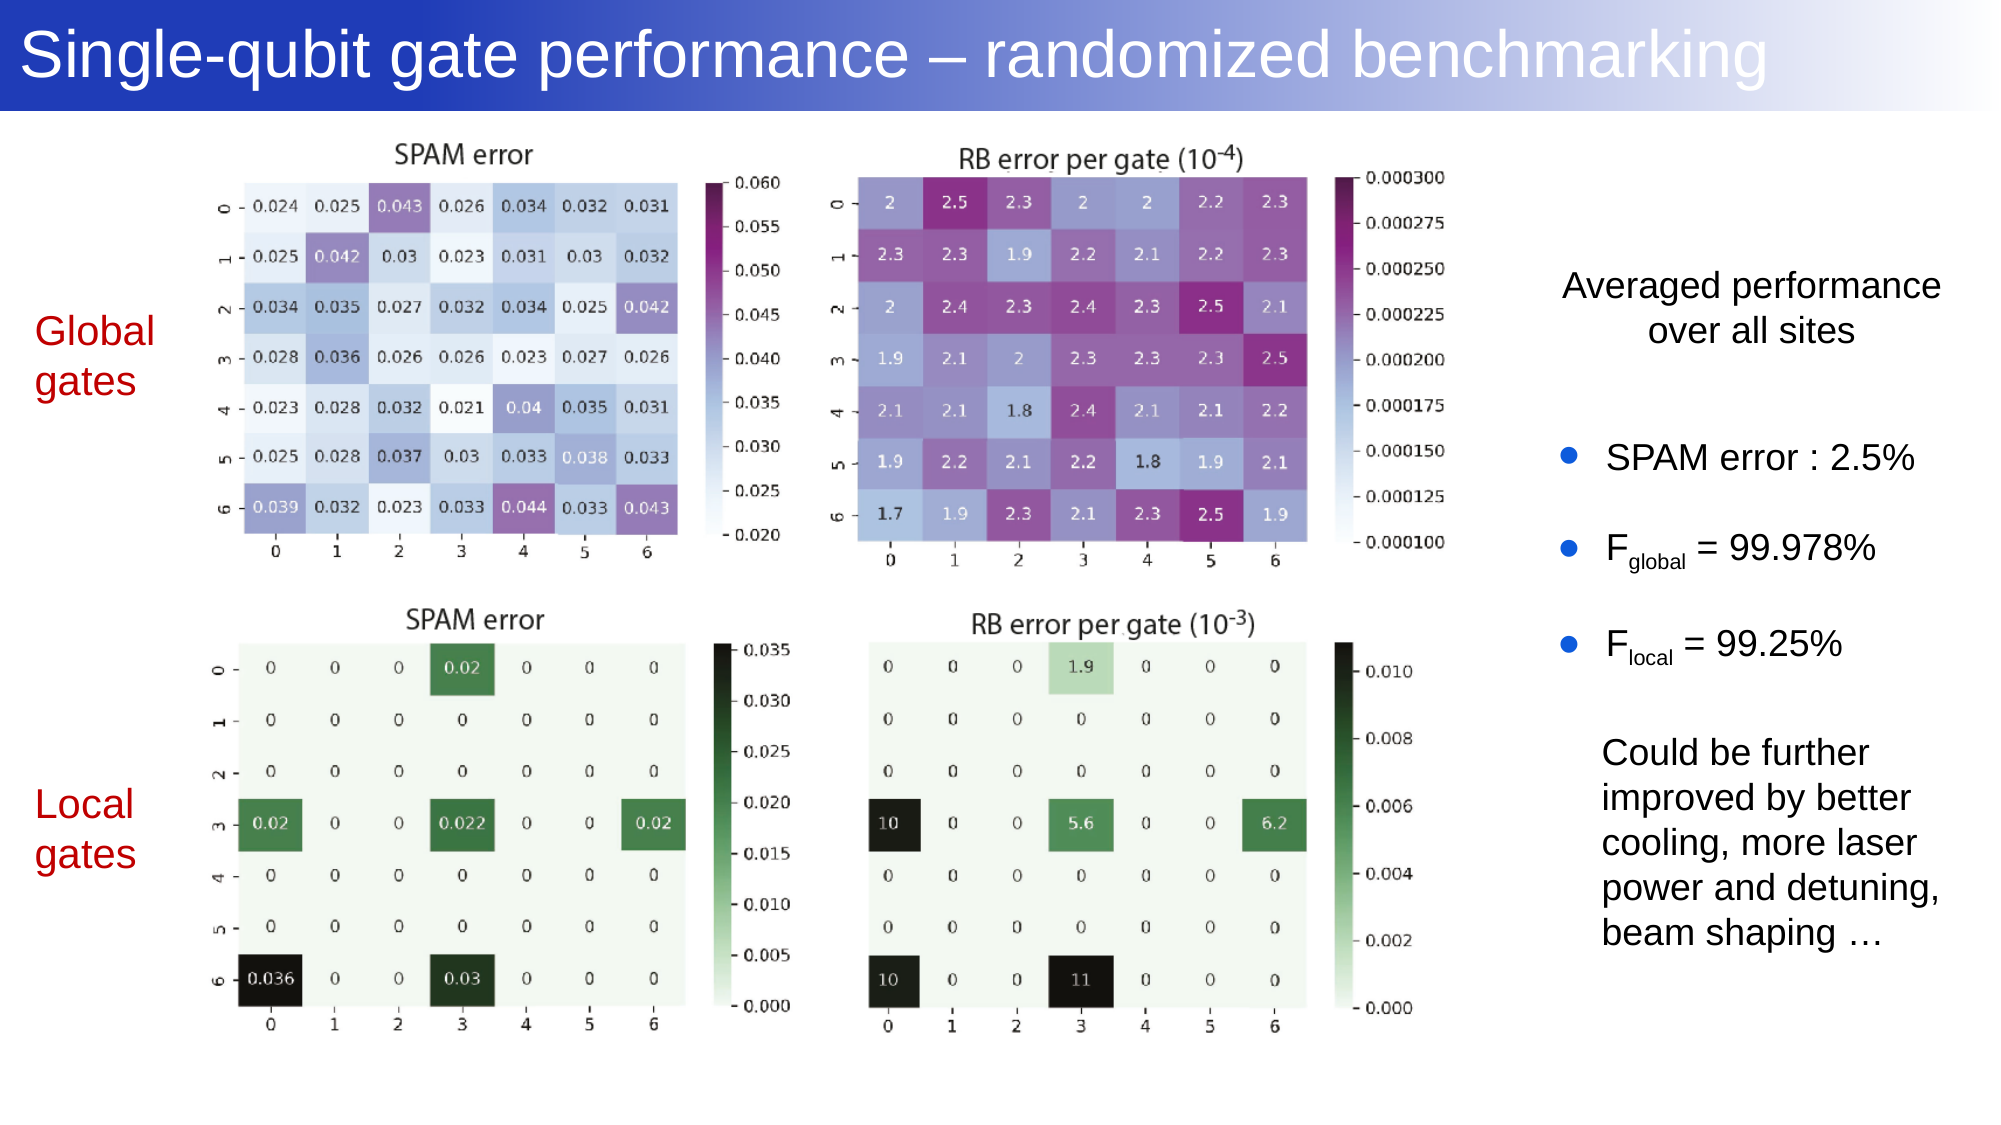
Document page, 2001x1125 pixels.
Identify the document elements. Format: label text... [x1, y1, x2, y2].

text_box Local gates [19, 769, 143, 885]
text_box Could be further improved by better cooling, more laser power and detuning, beam shaping … [1586, 720, 1965, 961]
text_box Averaged performance over all sites [1525, 253, 1982, 358]
text_box SPAM error : 2.5% Fglobal = 99.978% Flocal = 99.25% [1544, 425, 1982, 723]
text_box Single-qubit gate performance – randomized benchmarking [19, 10, 1895, 91]
text_box [0, 0, 2000, 111]
picture [148, 112, 1523, 1069]
text_box Global gates [19, 295, 143, 411]
